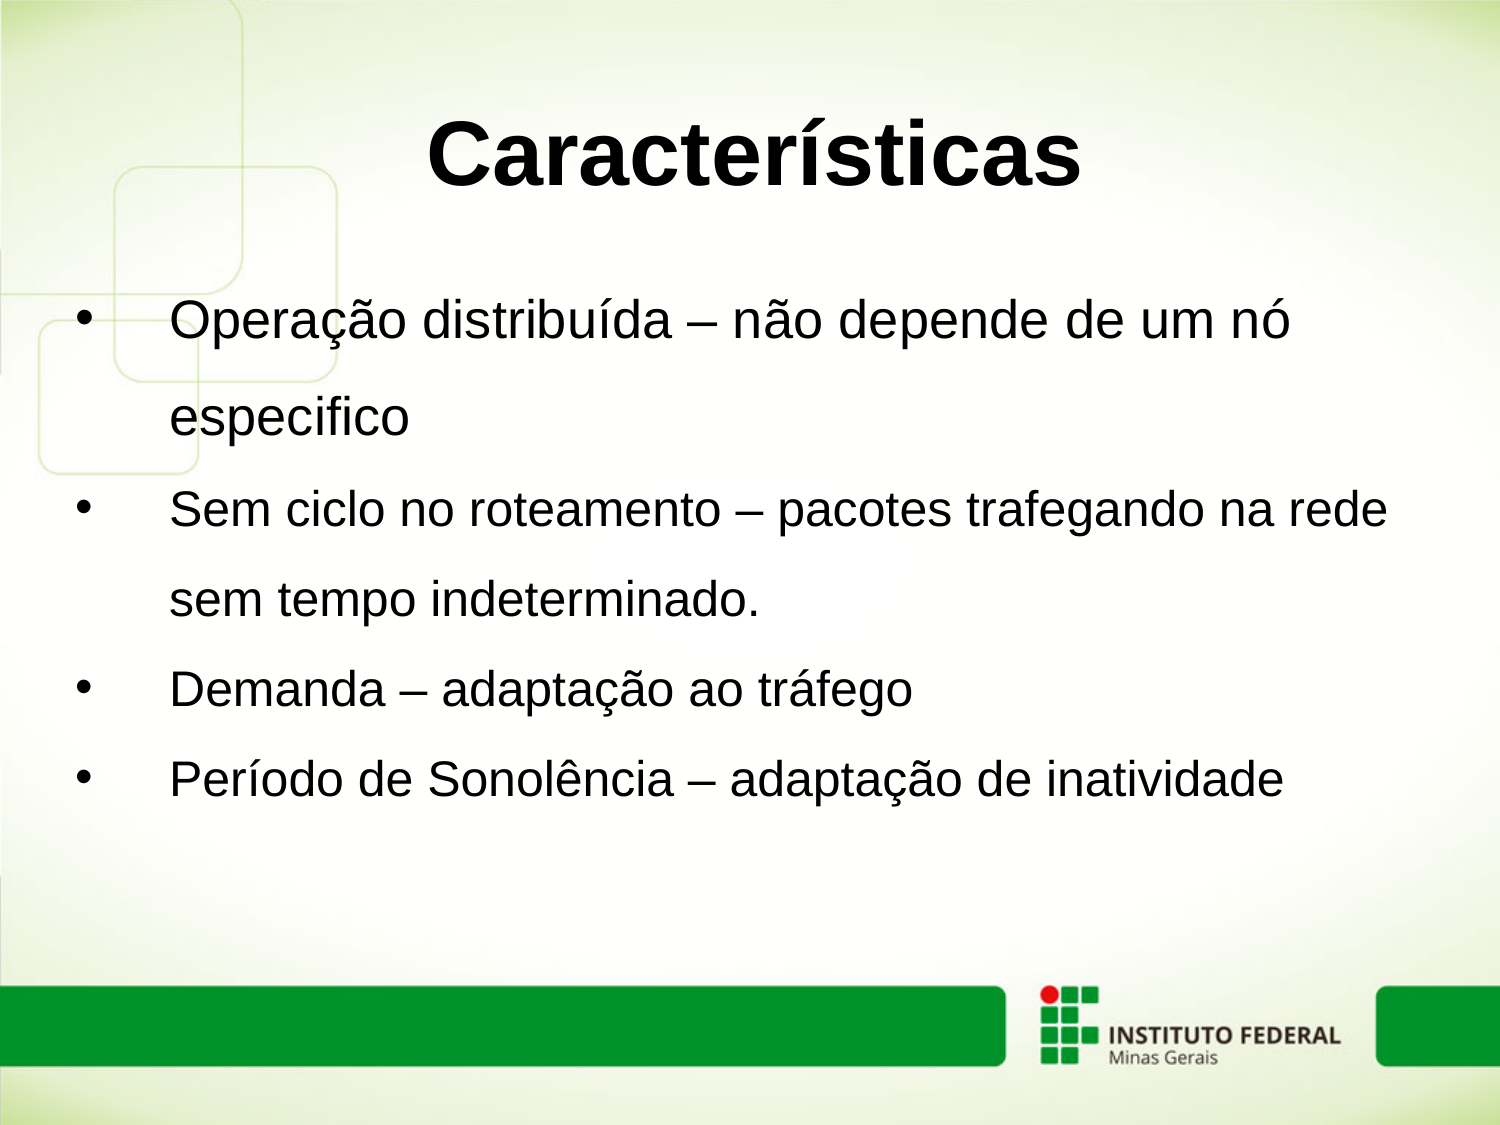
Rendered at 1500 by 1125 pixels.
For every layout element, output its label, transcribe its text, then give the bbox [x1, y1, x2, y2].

title Características [407, 54, 1128, 242]
text_box Operação distribuída – não depende de um nó especifico Sem ciclo no roteamento – pacotes trafegando na rede sem tempo indeterminado. Demanda – adaptação ao tráfego Período de Sonolência – adaptação de inatividade [60, 242, 1500, 951]
picture [0, 0, 1500, 1125]
